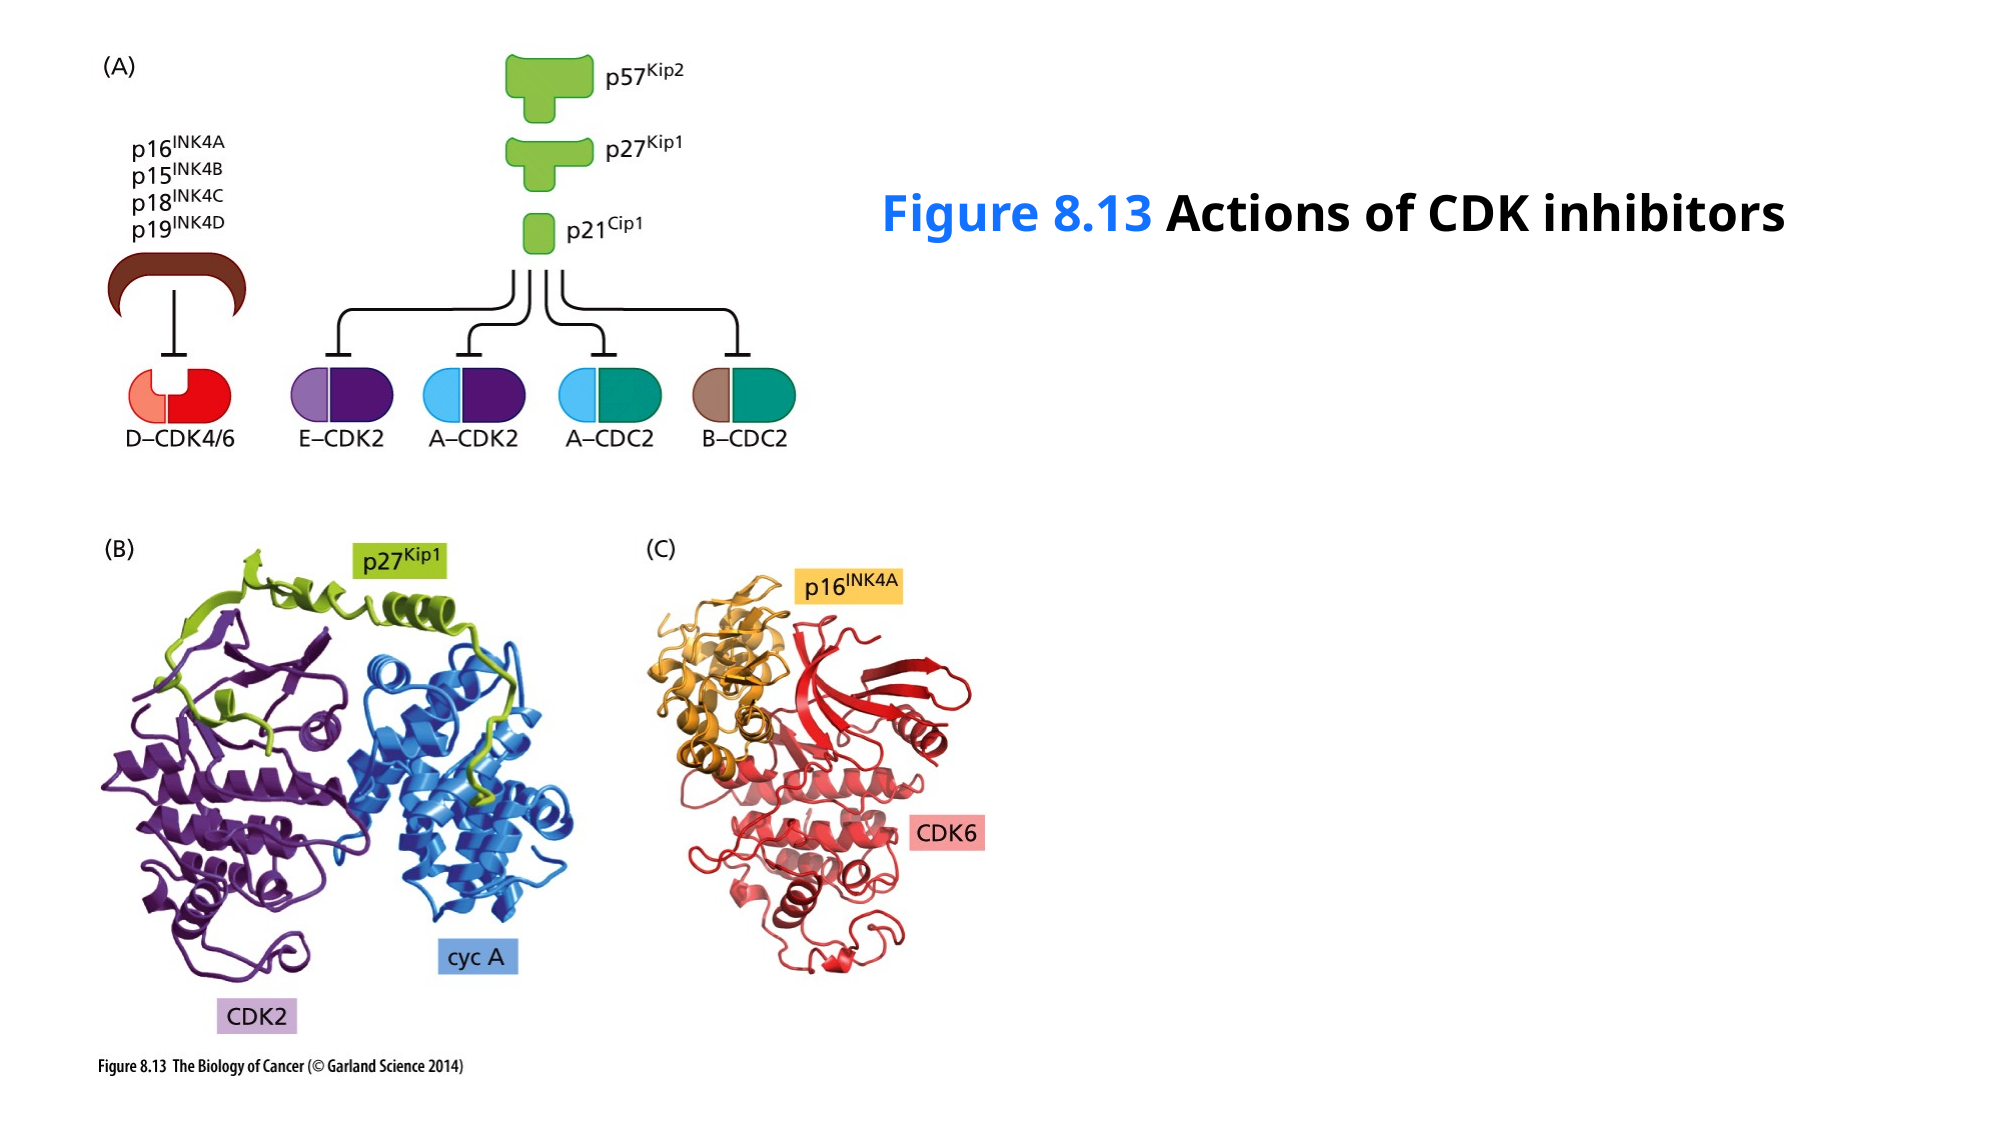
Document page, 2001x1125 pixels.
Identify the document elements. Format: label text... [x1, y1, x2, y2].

text_box Figure 8.13 Actions of CDK inhibitors [994, 173, 1802, 249]
picture [90, 44, 995, 1080]
